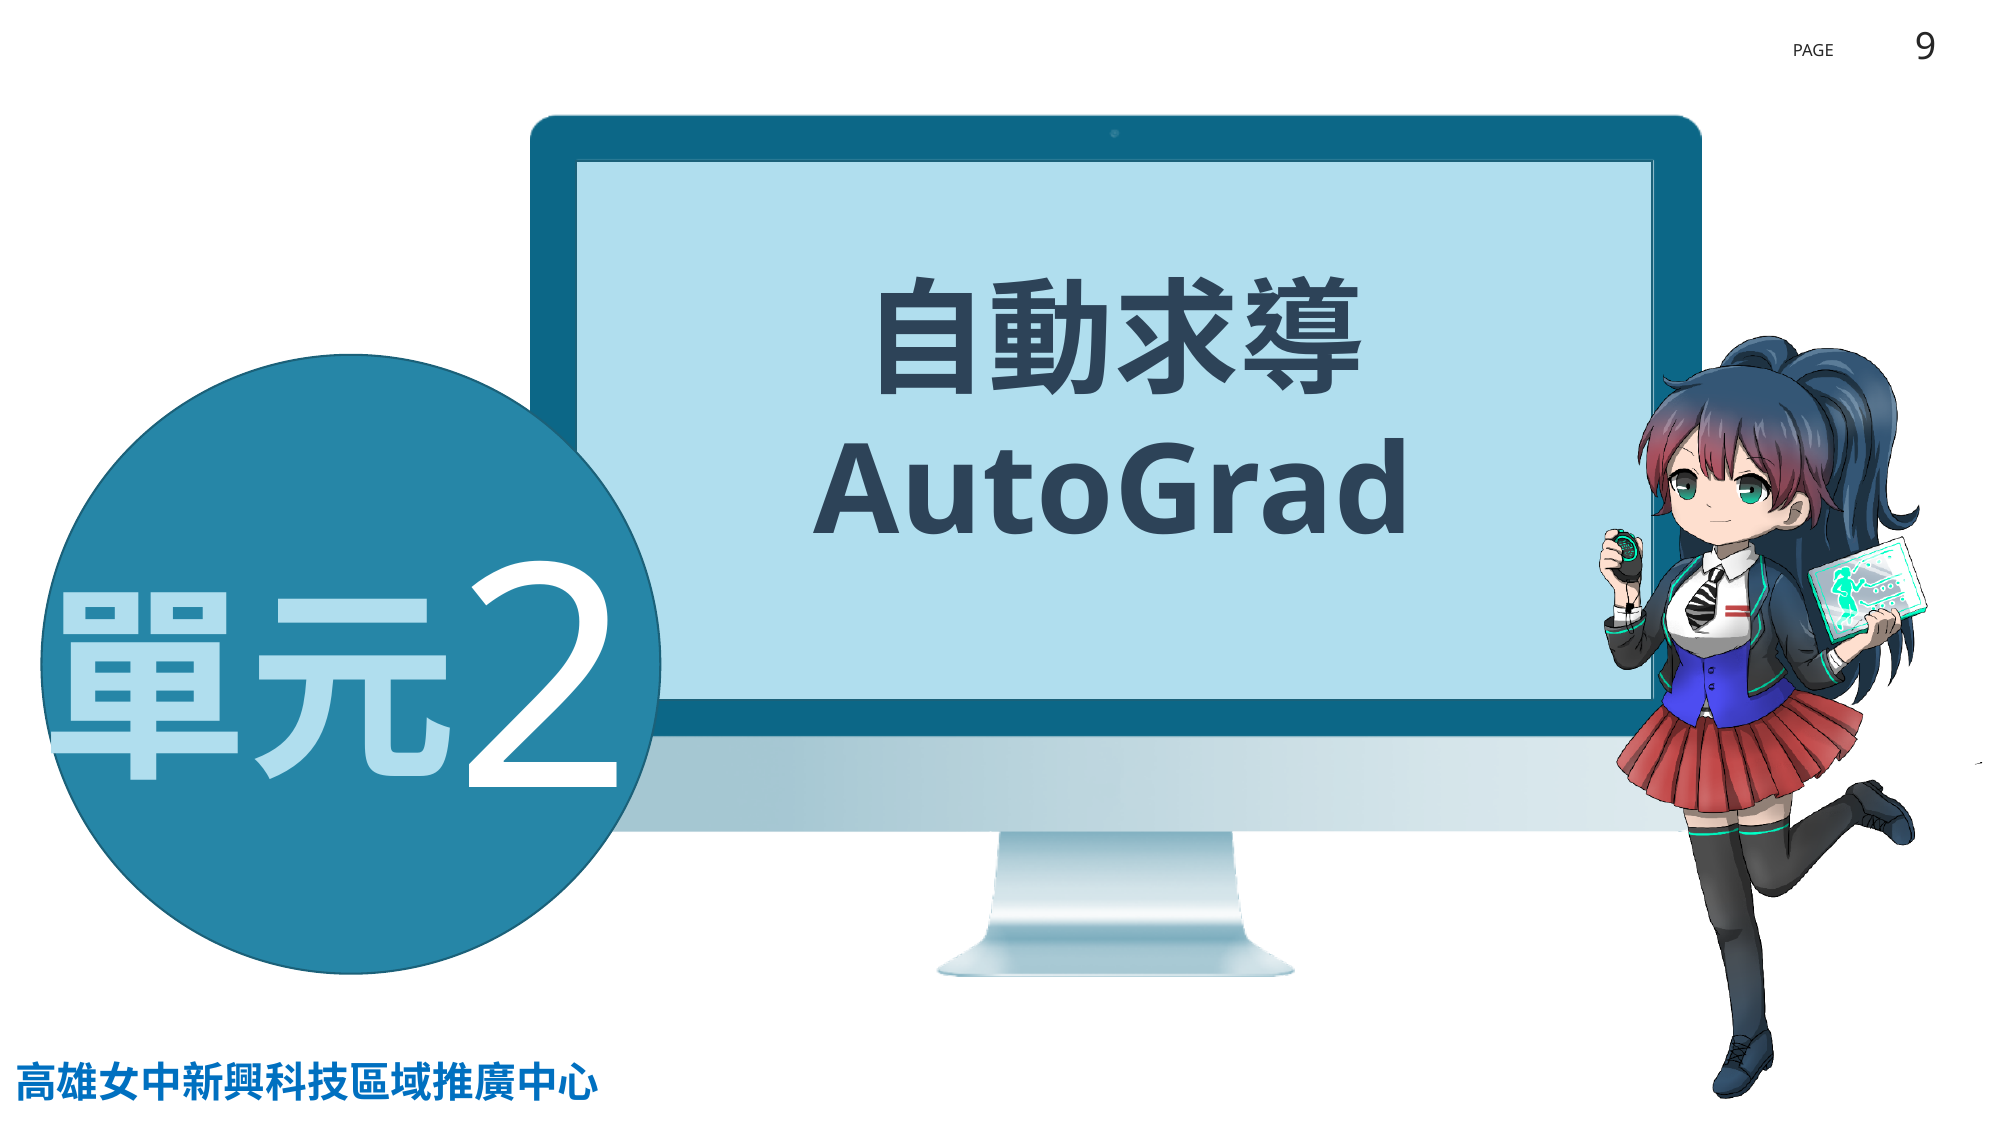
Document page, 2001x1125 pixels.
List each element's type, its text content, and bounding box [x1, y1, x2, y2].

picture [530, 105, 2000, 1121]
text_box 單元 [17, 545, 439, 811]
text_box [65, 354, 530, 545]
text_box 高雄女中新興科技區域推廣中心 [0, 1048, 636, 1114]
text_box [78, 811, 530, 974]
text_box 2 [439, 467, 530, 858]
